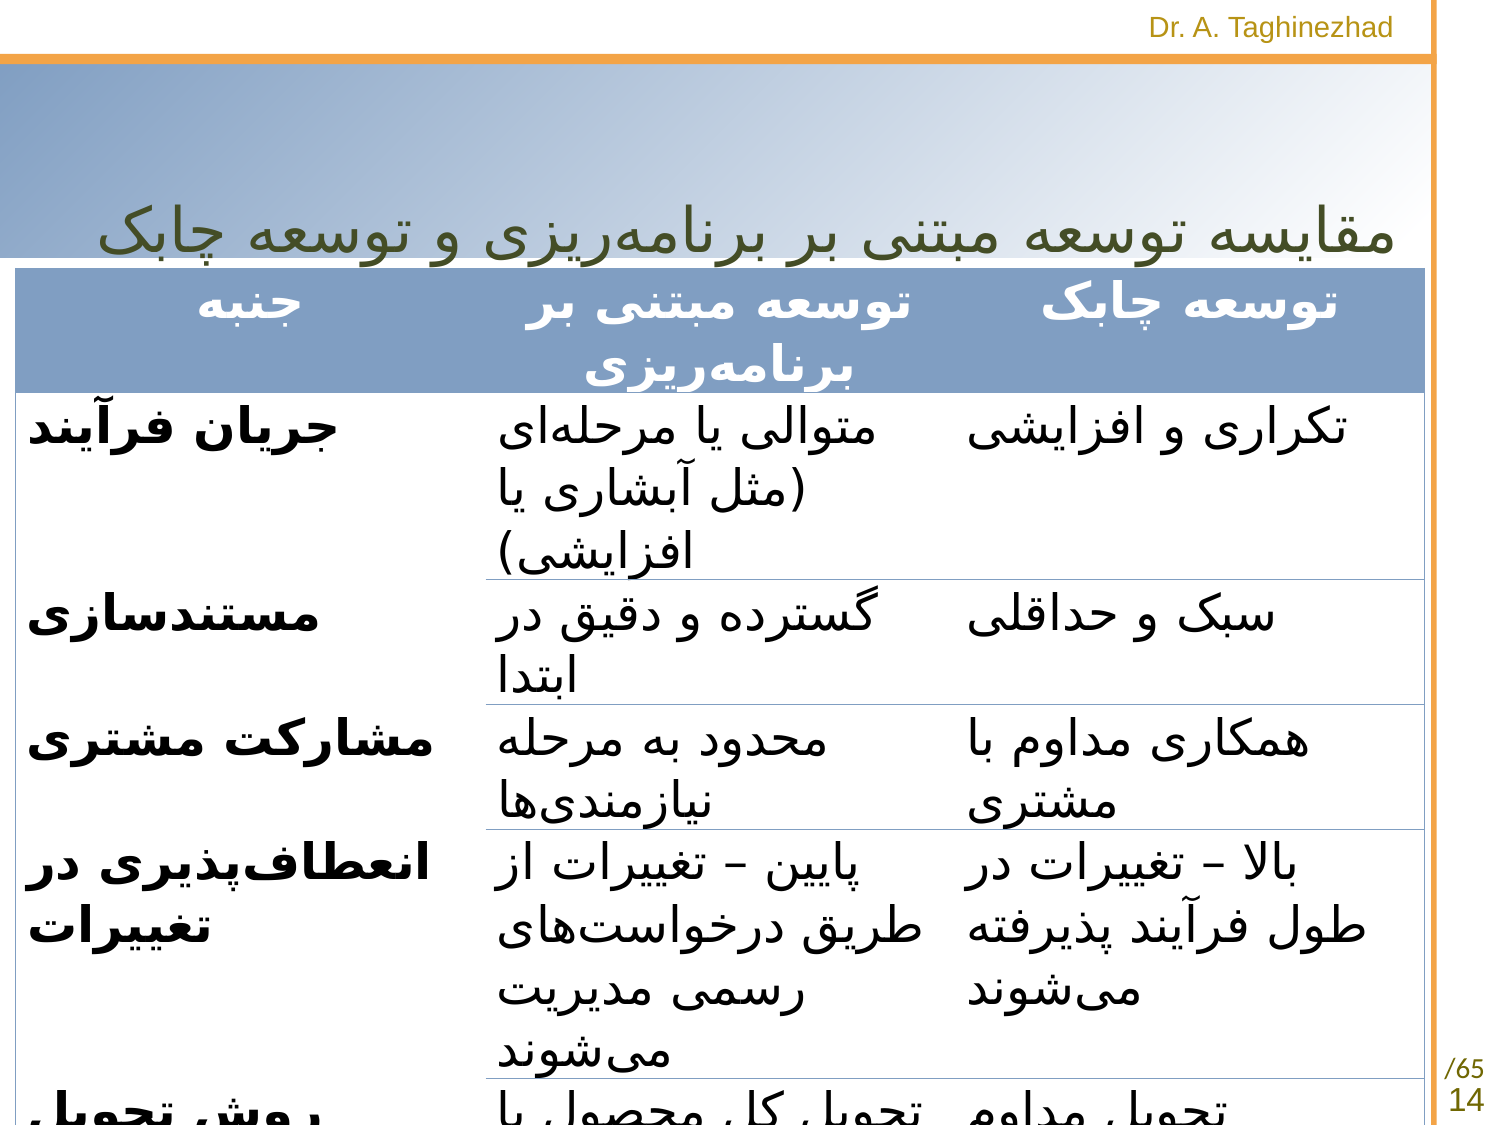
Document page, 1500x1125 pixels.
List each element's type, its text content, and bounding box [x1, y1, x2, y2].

title مقایسه توسعه مبتنی بر برنامه‌ریزی و توسعه چابک [0, 162, 1414, 292]
table_cell محدود به مرحله نیازمندی‌ها [486, 705, 955, 829]
table_cell تکراری و افزایشی [955, 393, 1424, 579]
table_cell همکاری مداوم با مشتری [955, 705, 1424, 829]
table_cell انعطاف‌پذیری در تغییرات [16, 829, 486, 1078]
table_cell جریان فرآیند [16, 393, 486, 580]
table_cell تحویل کل محصول یا افزونه‌های بزرگ [486, 1079, 955, 1125]
table_cell پایین – تغییرات از طریق درخواست‌های رسمی مدیریت می‌شوند [486, 830, 955, 1078]
table_cell گسترده و دقیق در ابتدا [486, 580, 955, 704]
table_cell تحویل مداوم بخش‌های کوچک (نرم‌افزار قابل استفاده در هر اسپرینت) [955, 1079, 1424, 1125]
table_cell سبک و حداقلی [955, 580, 1424, 704]
table_header توسعه مبتنی بر برنامه‌ریزی [486, 292, 955, 392]
table_header جنبه [16, 292, 486, 393]
table_cell متوالی یا مرحله‌ای (مثل آبشاری یا افزایشی) [486, 393, 955, 579]
table_cell مستندسازی [16, 580, 486, 705]
slide_number 14 [1425, 1023, 1500, 1125]
table_header توسعه چابک [955, 269, 1424, 392]
table_cell بالا – تغییرات در طول فرآیند پذیرفته می‌شوند [955, 830, 1424, 1078]
table_cell مشارکت مشتری [16, 705, 486, 829]
table_cell روش تحویل [16, 1078, 486, 1125]
